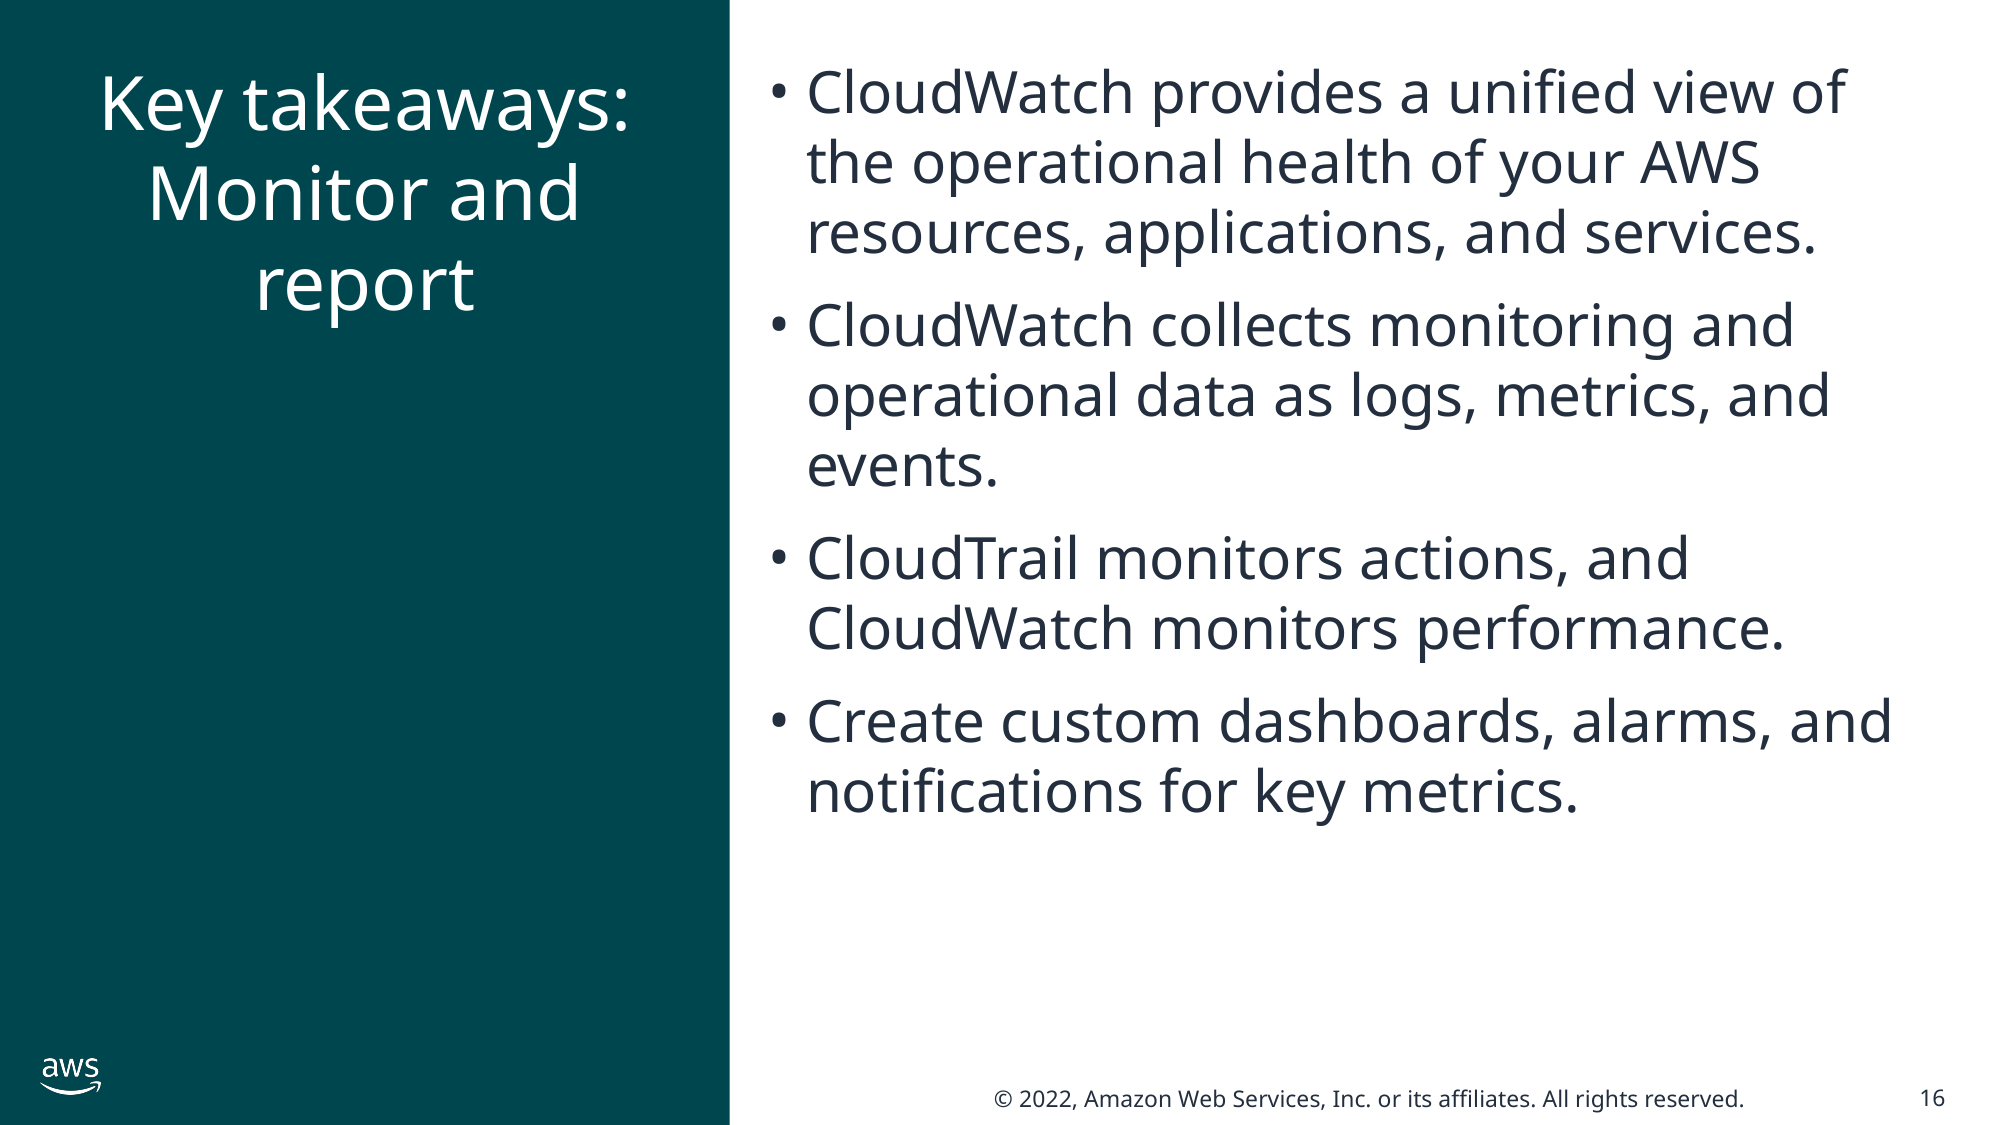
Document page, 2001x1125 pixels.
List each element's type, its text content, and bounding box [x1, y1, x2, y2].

list CloudWatch provides a unified view of the operational health of your AWS resources, applications, and services. CloudWatch collects monitoring and operational data as logs, metrics, and events. CloudTrail monitors actions, and CloudWatch monitors performance. Create custom dashboards, alarms, and notifications for key metrics. [753, 47, 1961, 1056]
title Key takeaways: Monitor and report [39, 47, 690, 355]
picture [40, 1058, 101, 1095]
slide_number 16 [1881, 1077, 1961, 1121]
